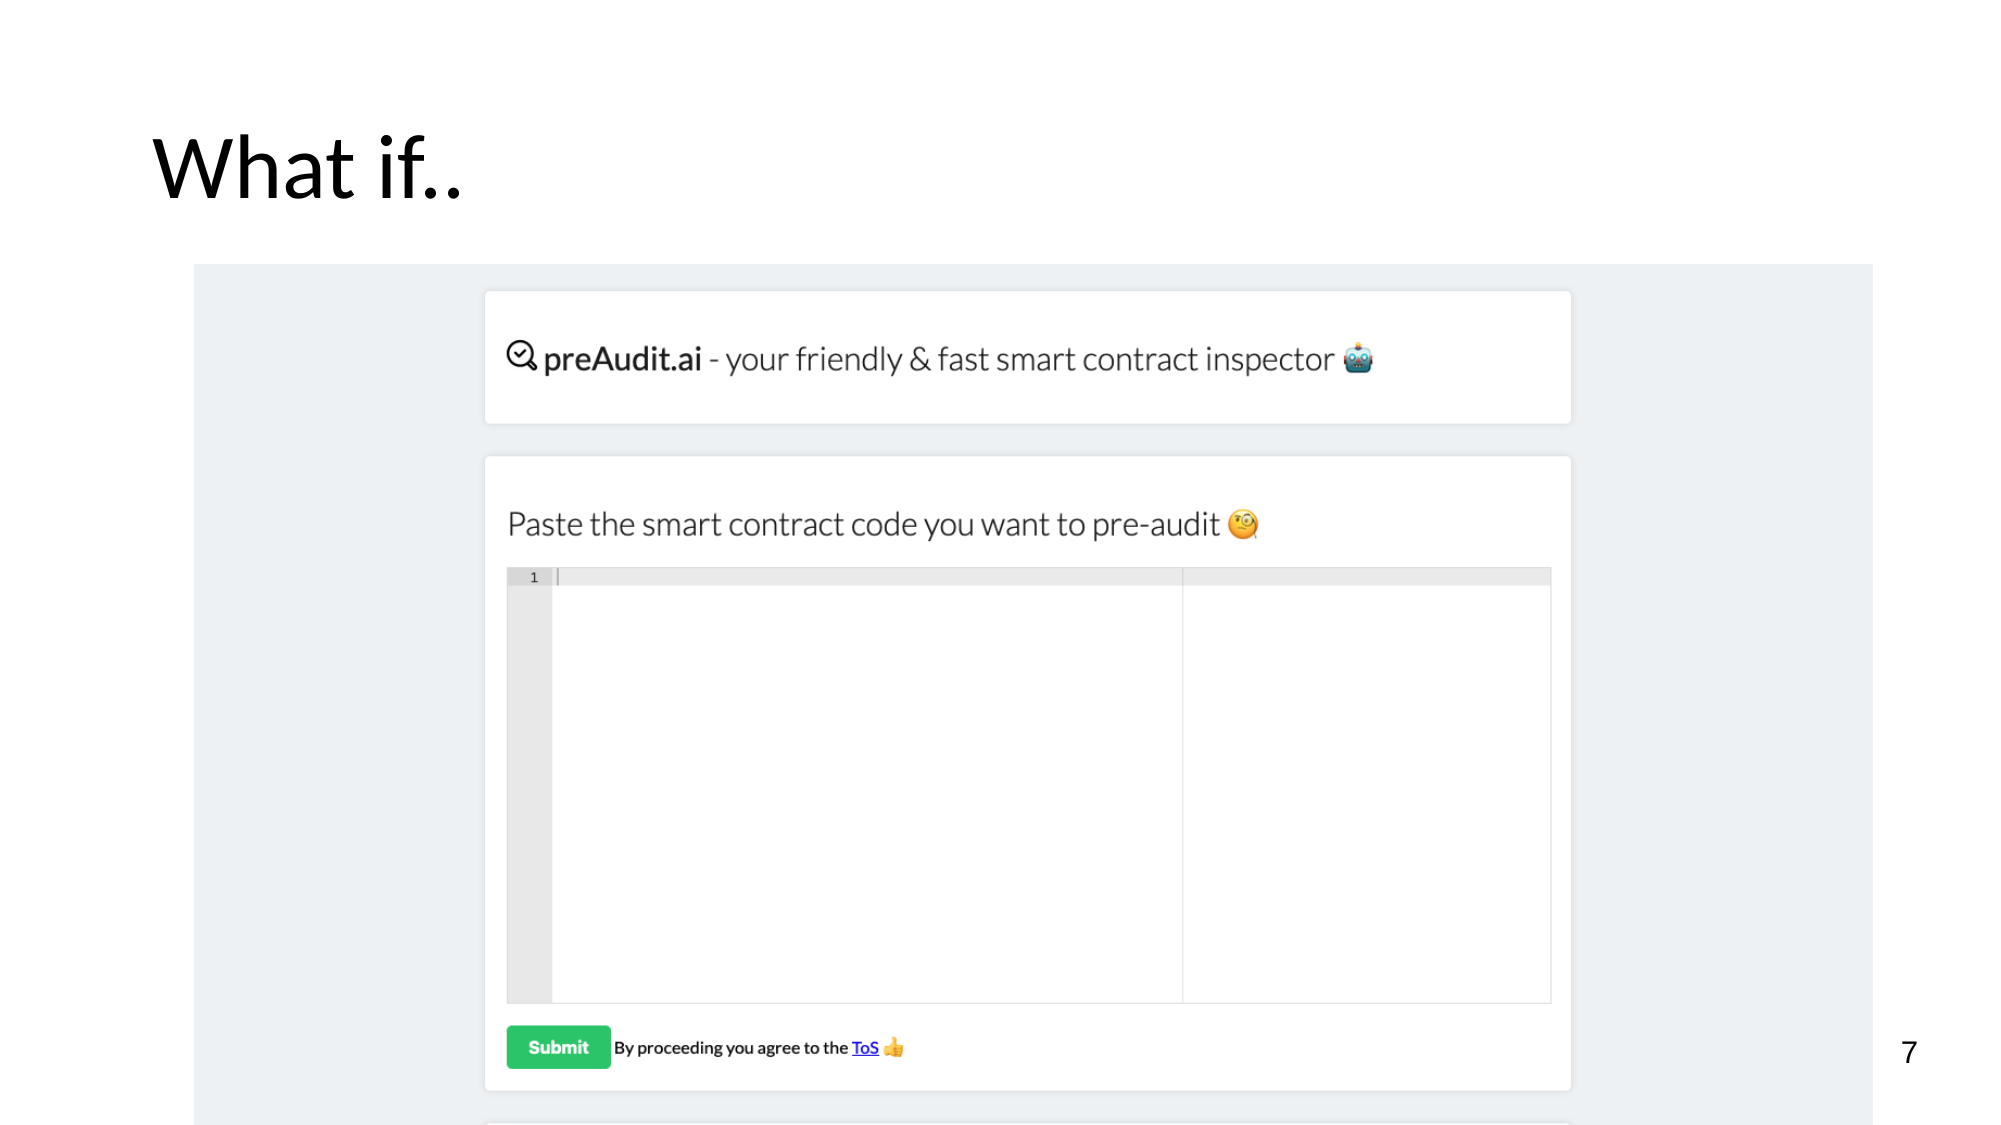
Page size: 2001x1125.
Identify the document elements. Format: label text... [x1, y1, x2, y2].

title What if.. [137, 59, 1863, 278]
slide_number ‹#› [1878, 1024, 1934, 1103]
picture [194, 263, 1874, 1125]
